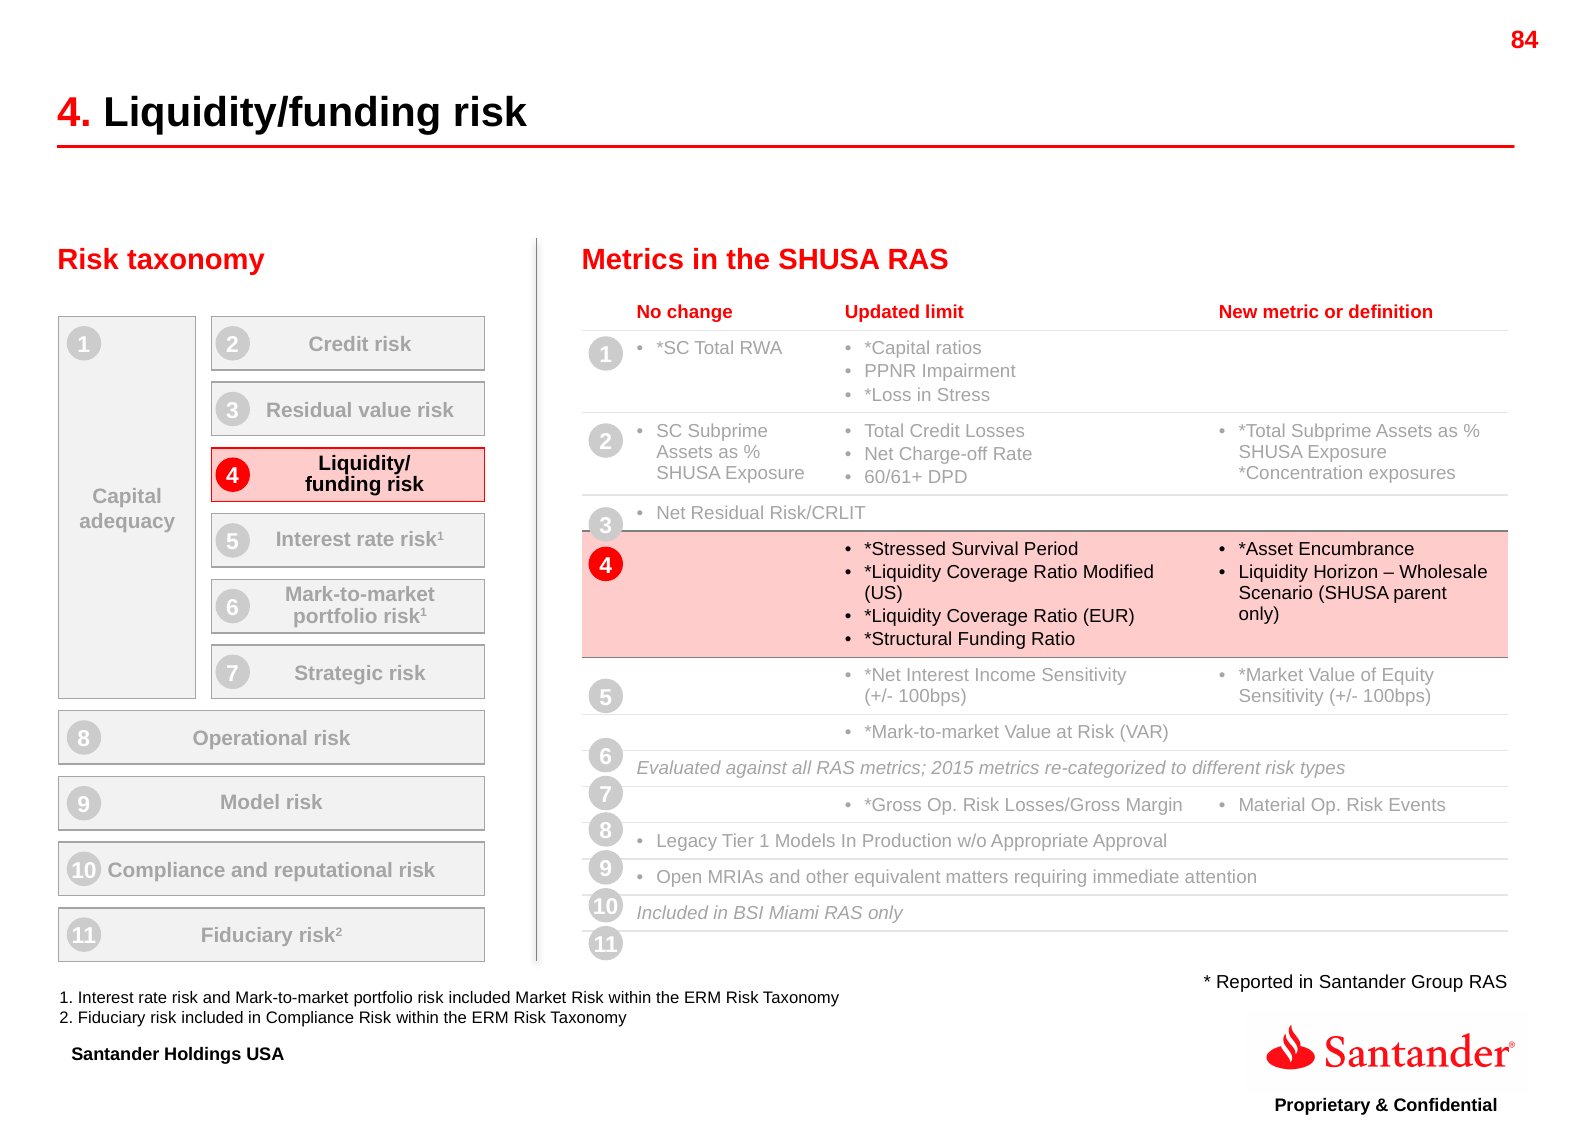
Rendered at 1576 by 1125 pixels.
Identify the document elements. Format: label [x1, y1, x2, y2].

text_box [588, 507, 624, 542]
table_cell [582, 860, 1508, 894]
text_box [588, 678, 624, 714]
text_box [588, 888, 624, 923]
table_cell [582, 496, 1508, 530]
table_cell [582, 787, 1508, 822]
text_box [211, 645, 485, 699]
text_box [588, 336, 624, 371]
text_box [211, 579, 485, 633]
text_box [588, 546, 624, 582]
text_box [588, 925, 624, 961]
text_box [211, 382, 485, 436]
text_box [588, 775, 624, 811]
table_cell [582, 532, 1508, 657]
table_cell [582, 751, 1508, 786]
picture [1247, 1011, 1528, 1094]
table_header [582, 294, 1508, 330]
table_cell [582, 896, 1508, 930]
text_box [57, 240, 505, 276]
table_cell [582, 823, 1508, 858]
text_box [211, 513, 485, 568]
text_box [588, 850, 624, 885]
table_cell [582, 413, 1508, 494]
list [57, 74, 1479, 146]
text_box [58, 776, 485, 830]
text_box [588, 737, 624, 773]
text_box [588, 812, 624, 847]
text_box [581, 240, 1435, 276]
text_box [58, 710, 485, 765]
table_cell [582, 658, 1508, 714]
text_box [58, 842, 485, 896]
text_box [1202, 973, 1508, 993]
text_box [58, 907, 485, 962]
table_cell [582, 331, 1508, 412]
text_box [211, 447, 485, 502]
text_box [59, 987, 880, 1028]
text_box [588, 423, 624, 458]
table_cell [582, 715, 1508, 750]
text_box [211, 316, 485, 370]
text_box [58, 316, 196, 699]
